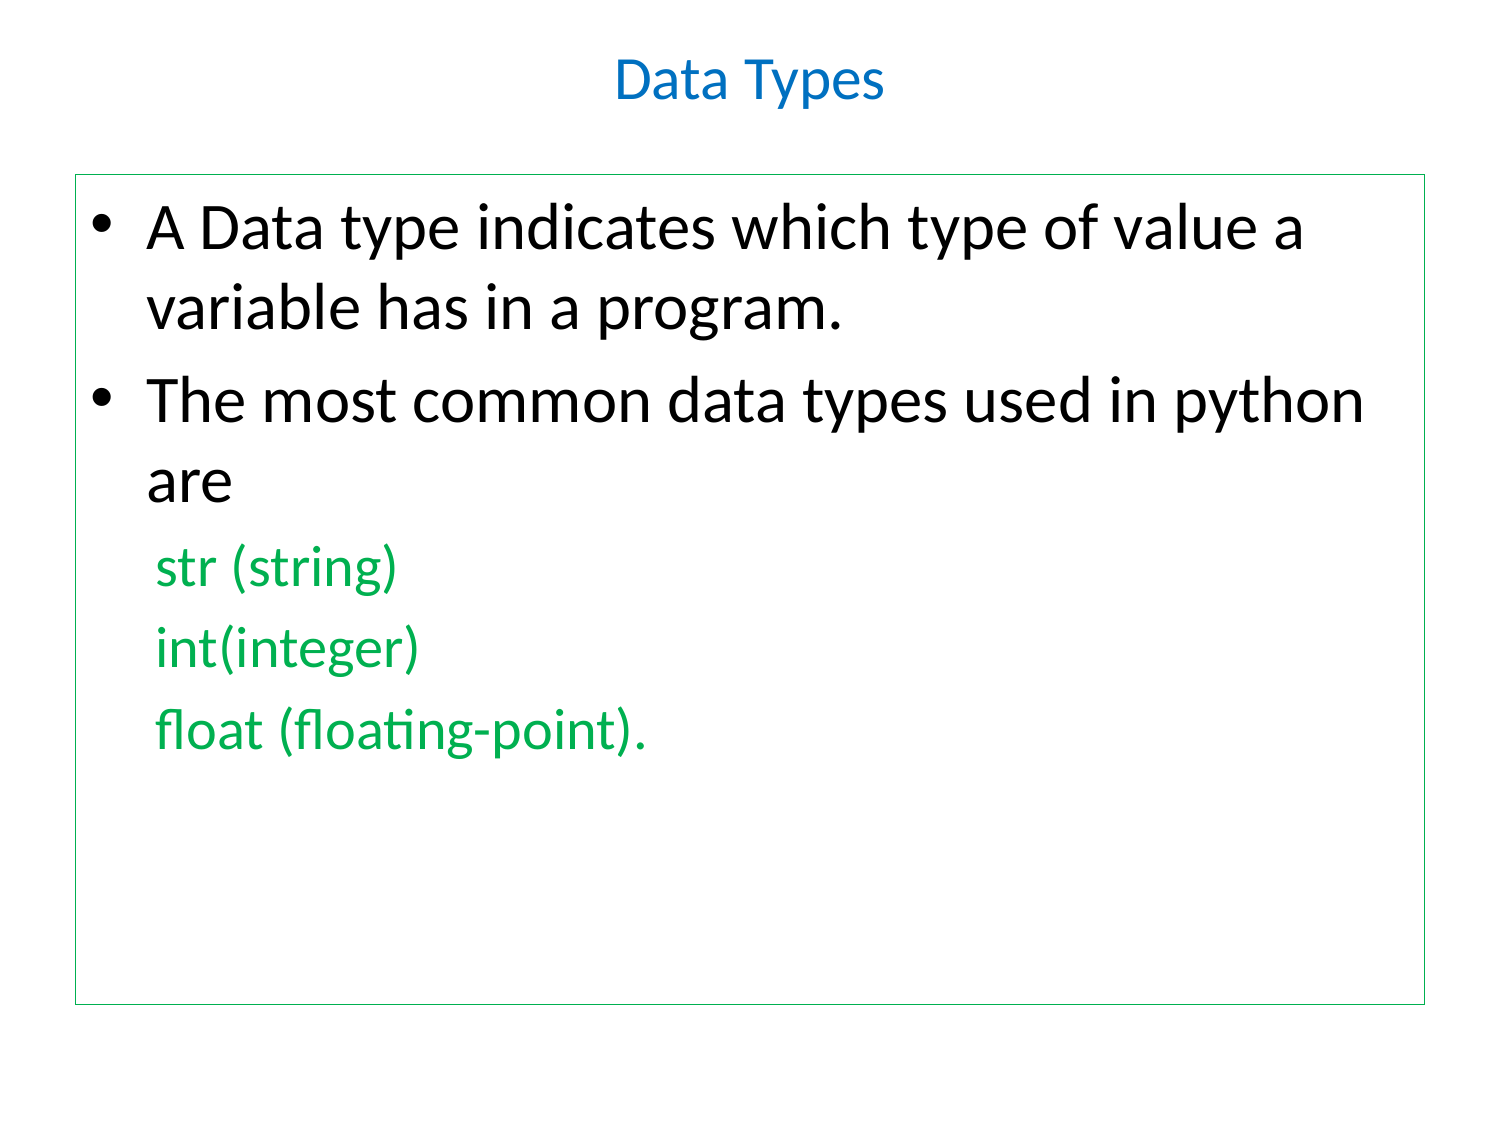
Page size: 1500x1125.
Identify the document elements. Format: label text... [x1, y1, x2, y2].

list A Data type indicates which type of value a variable has in a program. The most common data types used in python are str (string) int(integer) float (floating-point). [75, 174, 1425, 1005]
title Data Types [75, 30, 1425, 121]
